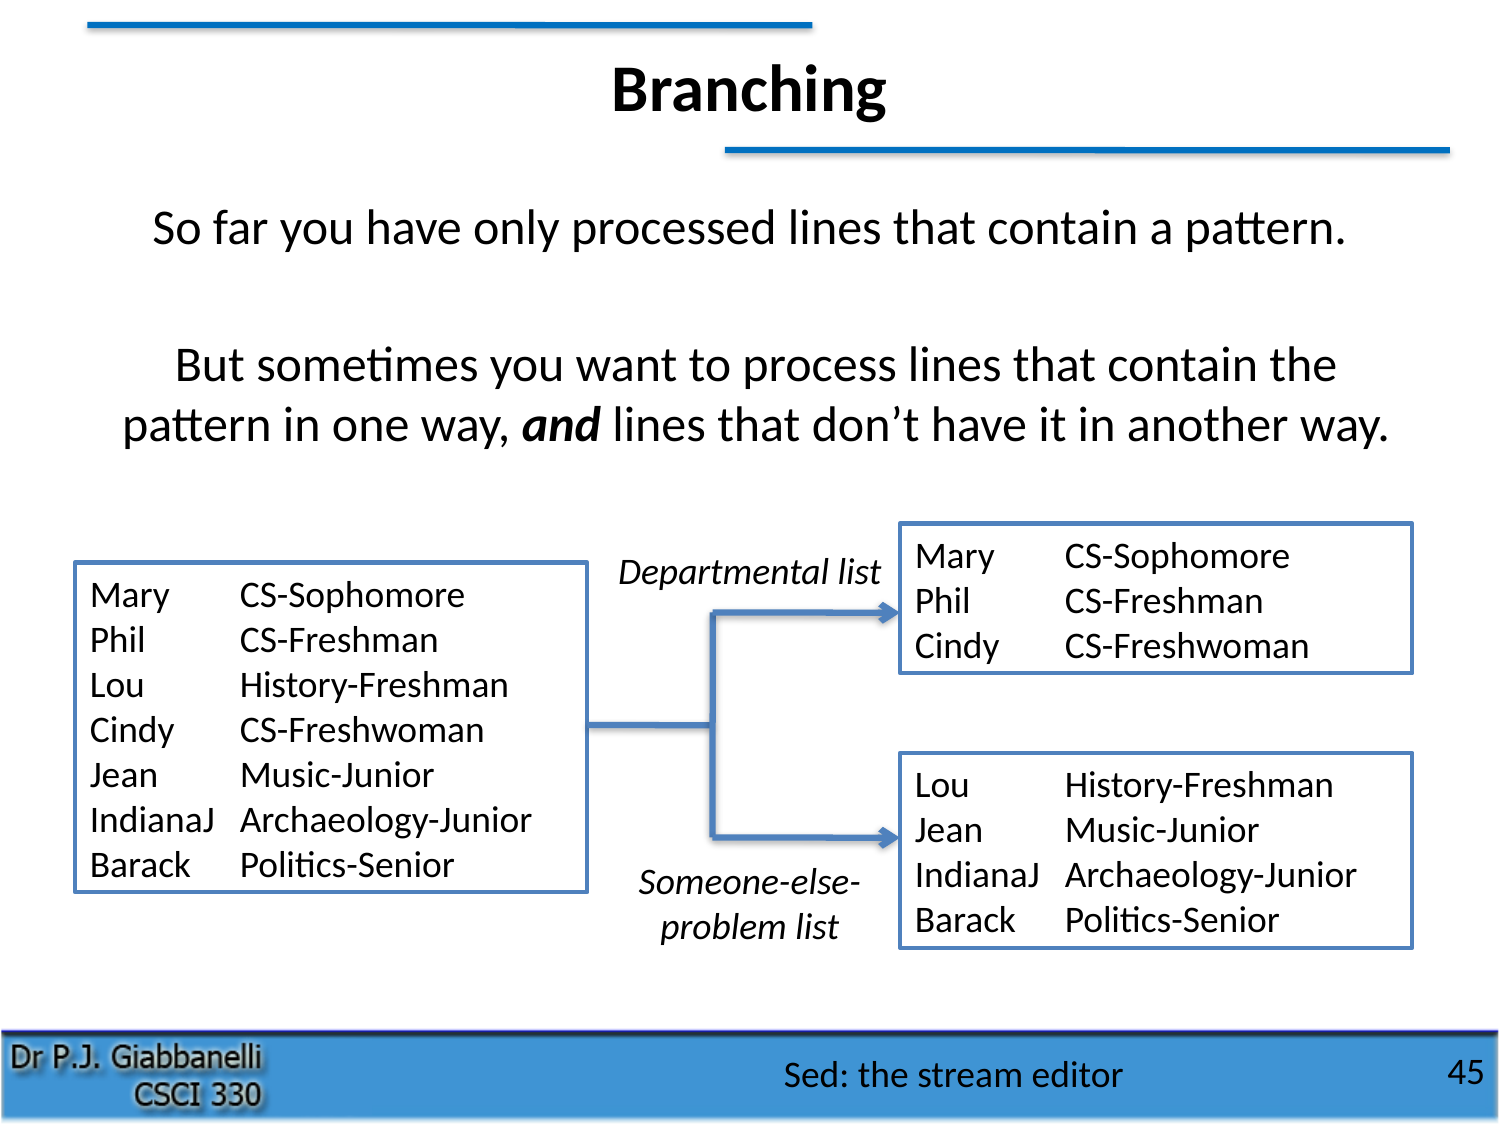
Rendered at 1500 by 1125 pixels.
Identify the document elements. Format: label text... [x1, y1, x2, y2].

text_box Mary CS-Sophomore Phil CS-Freshman Lou History-Freshman Cindy CS-Freshwoman Jean Music-Junior IndianaJ Archaeology-Junior Barack Politics-Senior [73, 560, 589, 894]
text_box So far you have only processed lines that contain a pattern. [0, 187, 1500, 263]
text_box Mary CS-Sophomore Phil CS-Freshman Cindy CS-Freshwoman [898, 521, 1414, 675]
text_box Lou History-Freshman Jean Music-Junior IndianaJ Archaeology-Junior Barack Politics-Senior [898, 751, 1414, 950]
text_box Someone-else-problem list [562, 849, 938, 955]
text_box Branching [0, 37, 1500, 133]
text_box But sometimes you want to process lines that contain the pattern in one way, and lines that don’t have it in another way. [87, 324, 1425, 459]
text_box Departmental list [562, 539, 938, 600]
picture [0, 1026, 1500, 1125]
